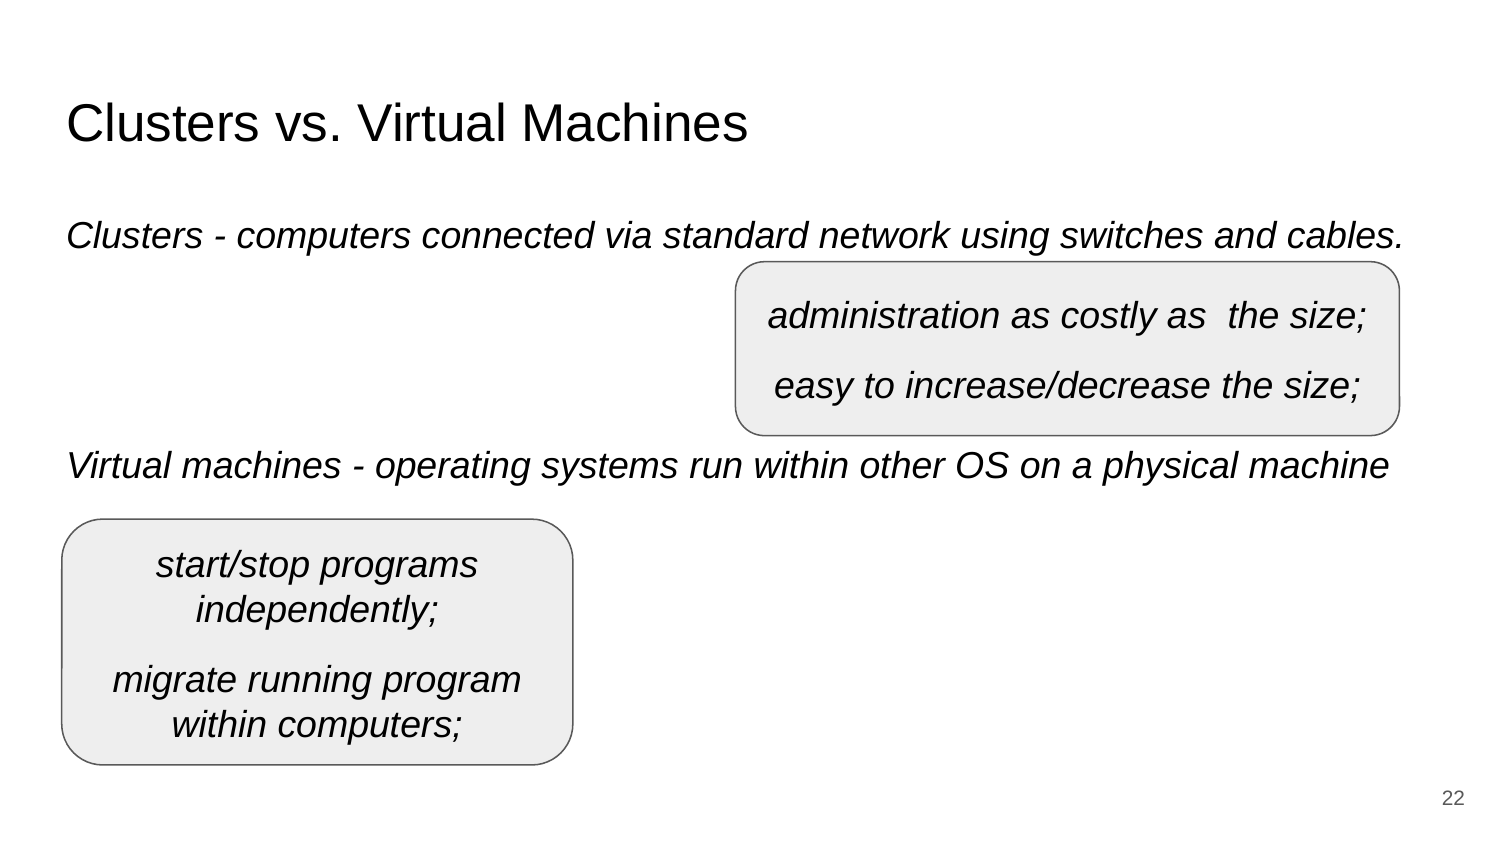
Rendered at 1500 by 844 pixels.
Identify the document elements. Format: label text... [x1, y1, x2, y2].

slide_number ‹#› [1389, 764, 1480, 830]
text_box administration as costly as the size; easy to increase/decrease the size; [735, 261, 1400, 436]
title Clusters vs. Virtual Machines [51, 72, 1449, 167]
list Clusters - computers connected via standard network using switches and cables. Virtual machines - operating systems run within other OS on a physical machine [51, 189, 1449, 750]
text_box start/stop programs independently; migrate running program within computers; [61, 519, 573, 765]
